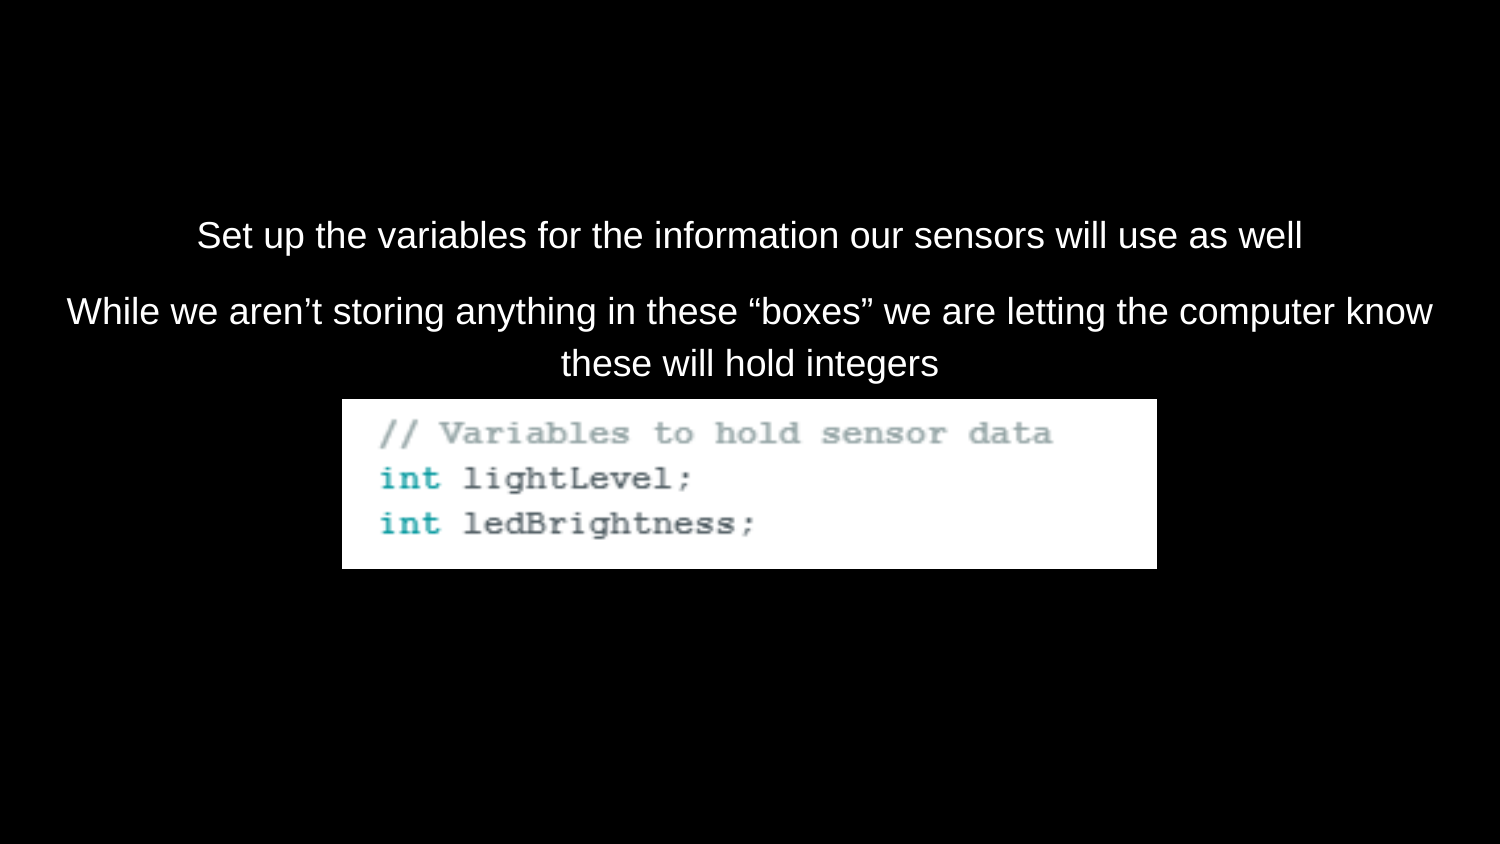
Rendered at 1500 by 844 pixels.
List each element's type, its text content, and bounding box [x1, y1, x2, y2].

list Set up the variables for the information our sensors will use as well While we aren’t storing anything in these “boxes” we are letting the computer know these will hold integers [51, 189, 1449, 750]
picture [342, 399, 1158, 569]
